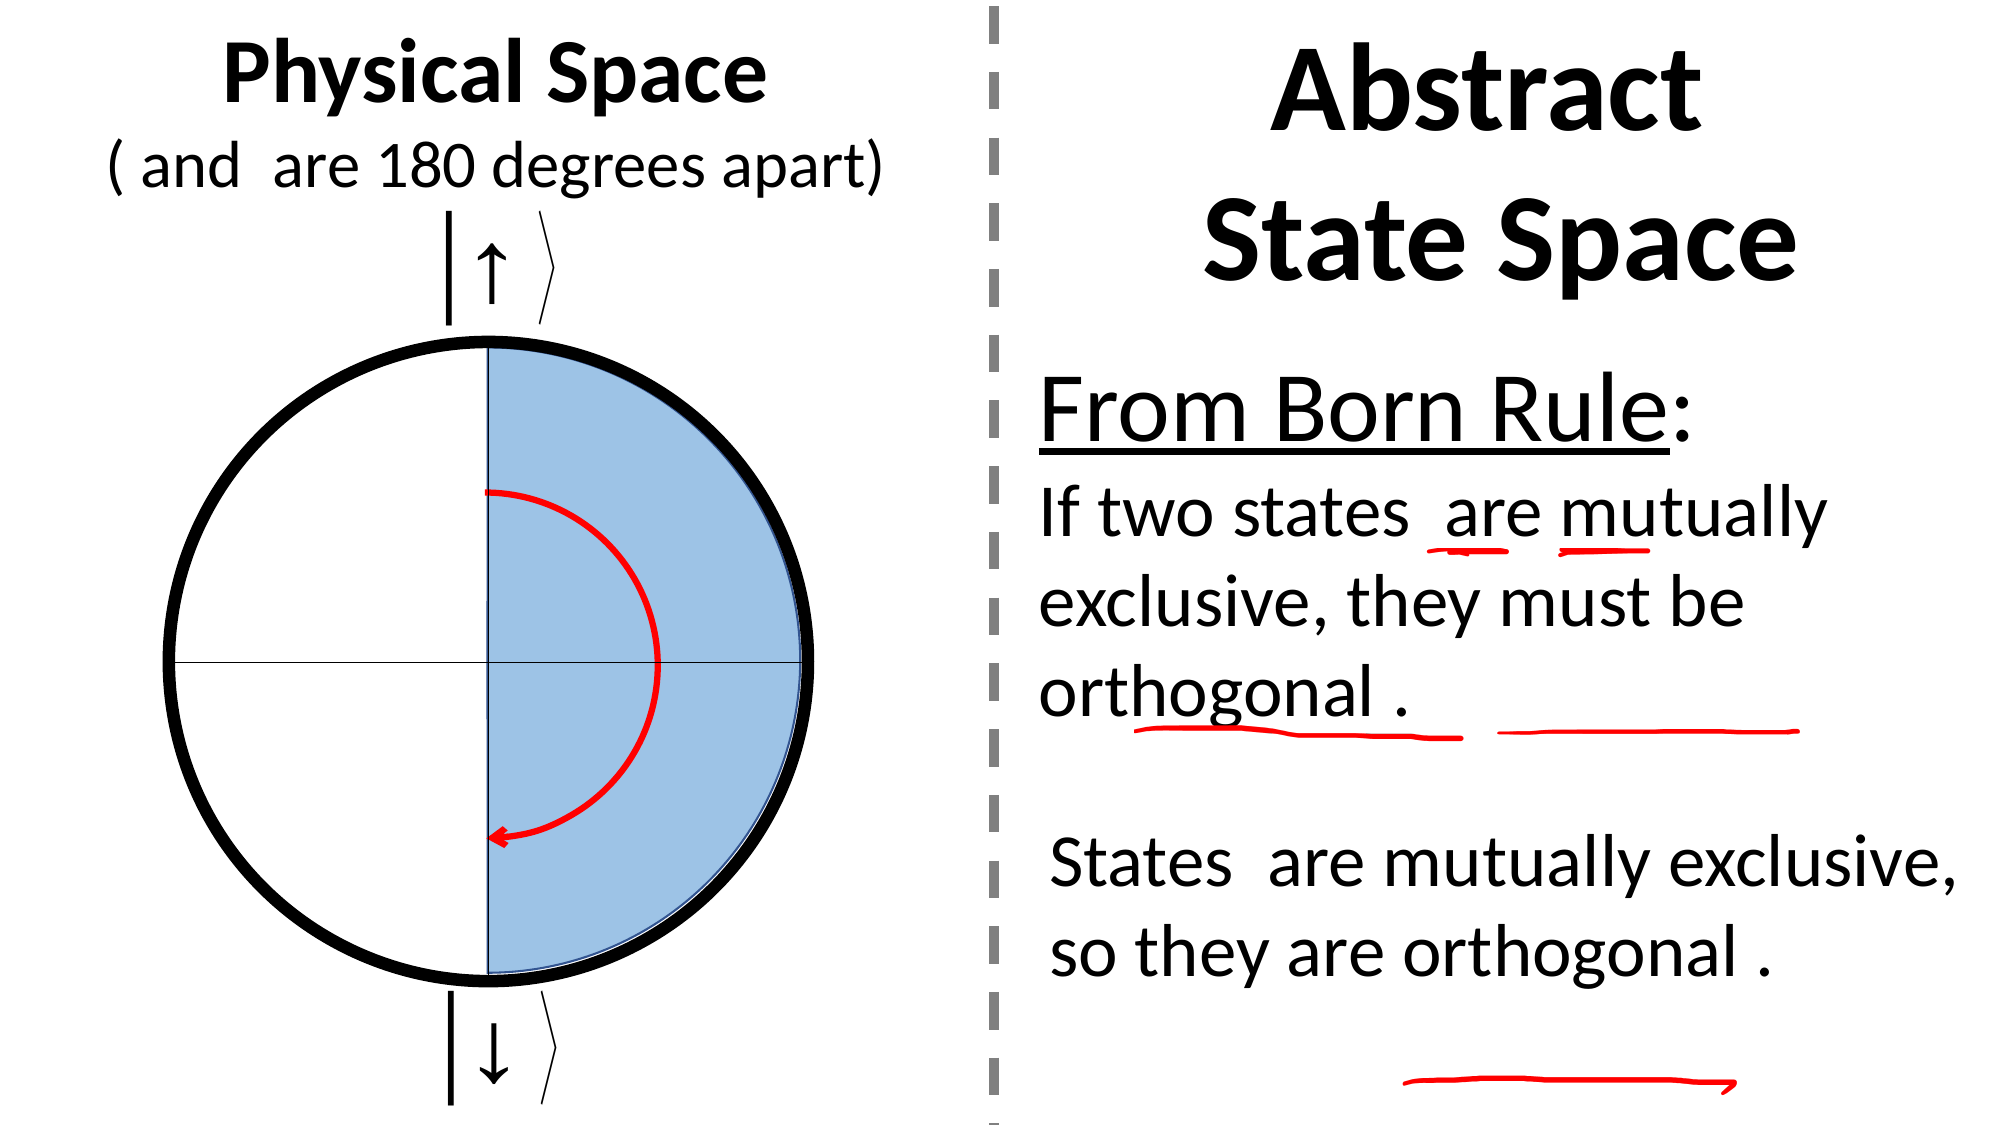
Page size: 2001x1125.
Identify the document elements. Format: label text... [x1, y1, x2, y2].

text_box Abstract State Space [1017, 0, 1986, 313]
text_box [168, 204, 808, 1112]
picture [1134, 548, 1809, 1105]
